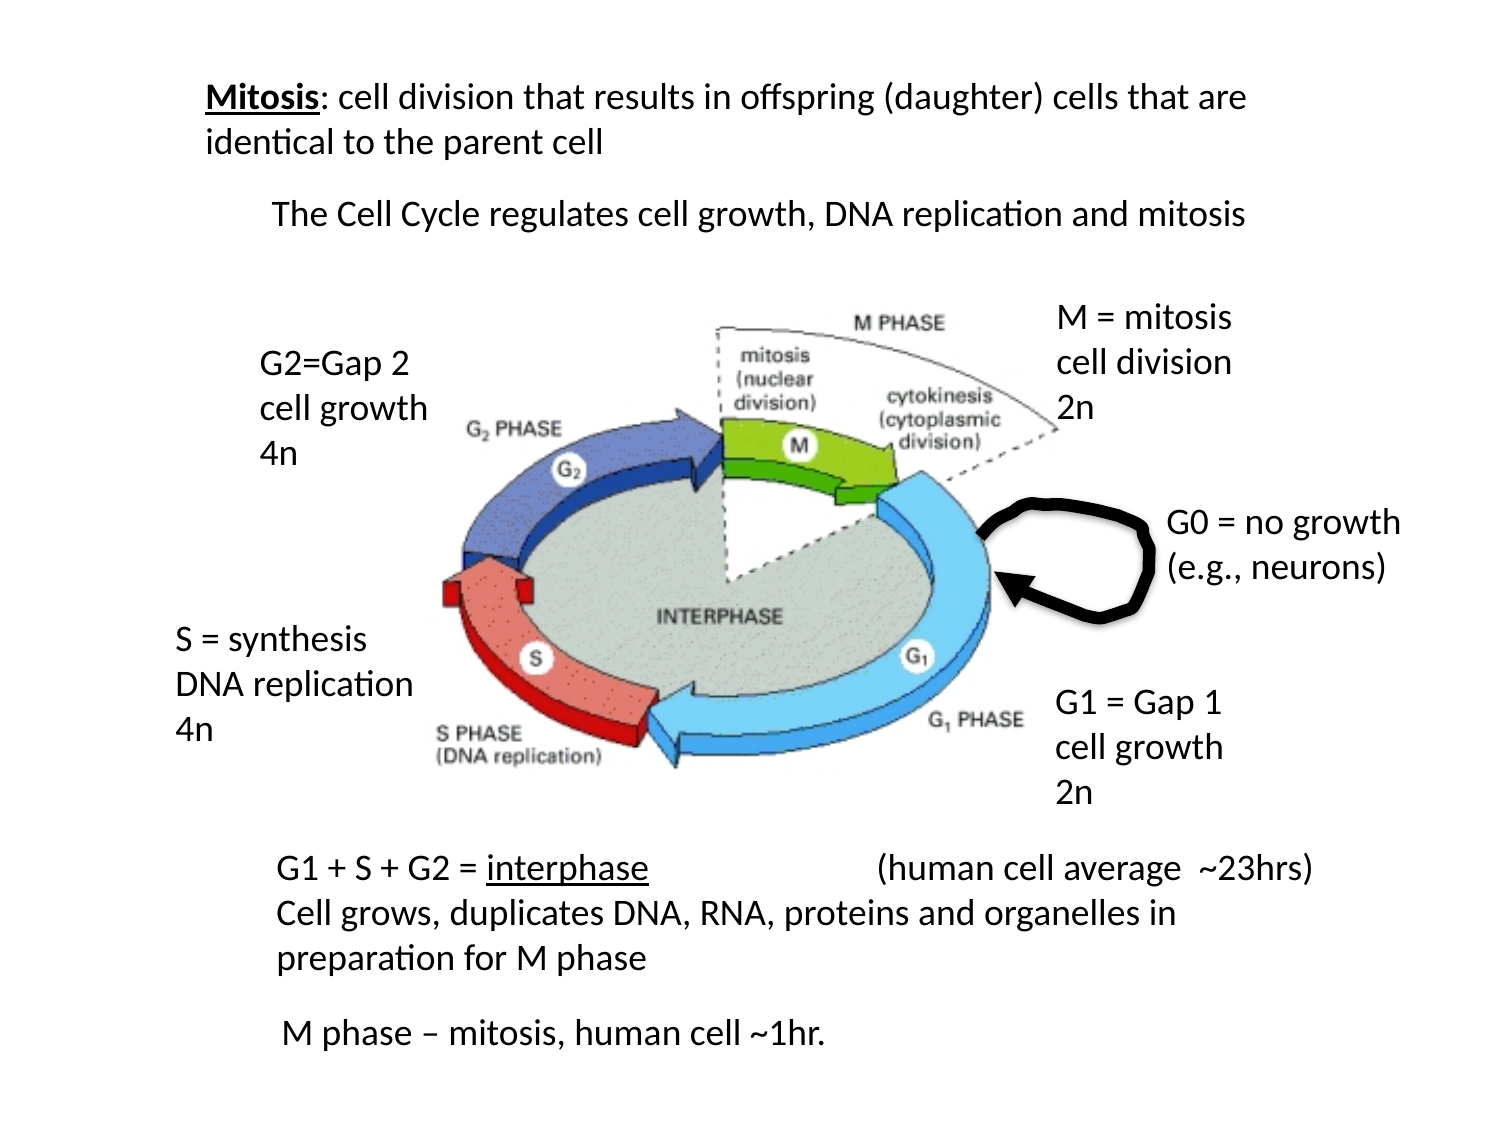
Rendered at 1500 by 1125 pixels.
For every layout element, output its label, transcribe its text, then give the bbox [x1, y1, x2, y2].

text_box G1 = Gap 1 cell growth 2n [1104, 669, 1401, 820]
text_box S = synthesis DNA replication 4n [160, 606, 392, 757]
picture [397, 276, 1101, 819]
text_box [1105, 510, 1151, 620]
text_box G2=Gap 2 cell growth 4n [244, 330, 392, 481]
text_box M phase – mitosis, human cell ~1hr. [266, 1000, 842, 1061]
text_box The Cell Cycle regulates cell growth, DNA replication and mitosis [256, 181, 1263, 242]
text_box G1 + S + G2 = interphase (human cell average ~23hrs) Cell grows, duplicates DNA, RNA, proteins and organelles in preparation for M phase [261, 835, 1346, 986]
text_box G0 = no growth (e.g., neurons) [1151, 489, 1417, 595]
text_box M = mitosis cell division 2n [1105, 284, 1248, 434]
text_box Mitosis: cell division that results in offspring (daughter) cells that are identical to the parent cell [190, 64, 1346, 170]
